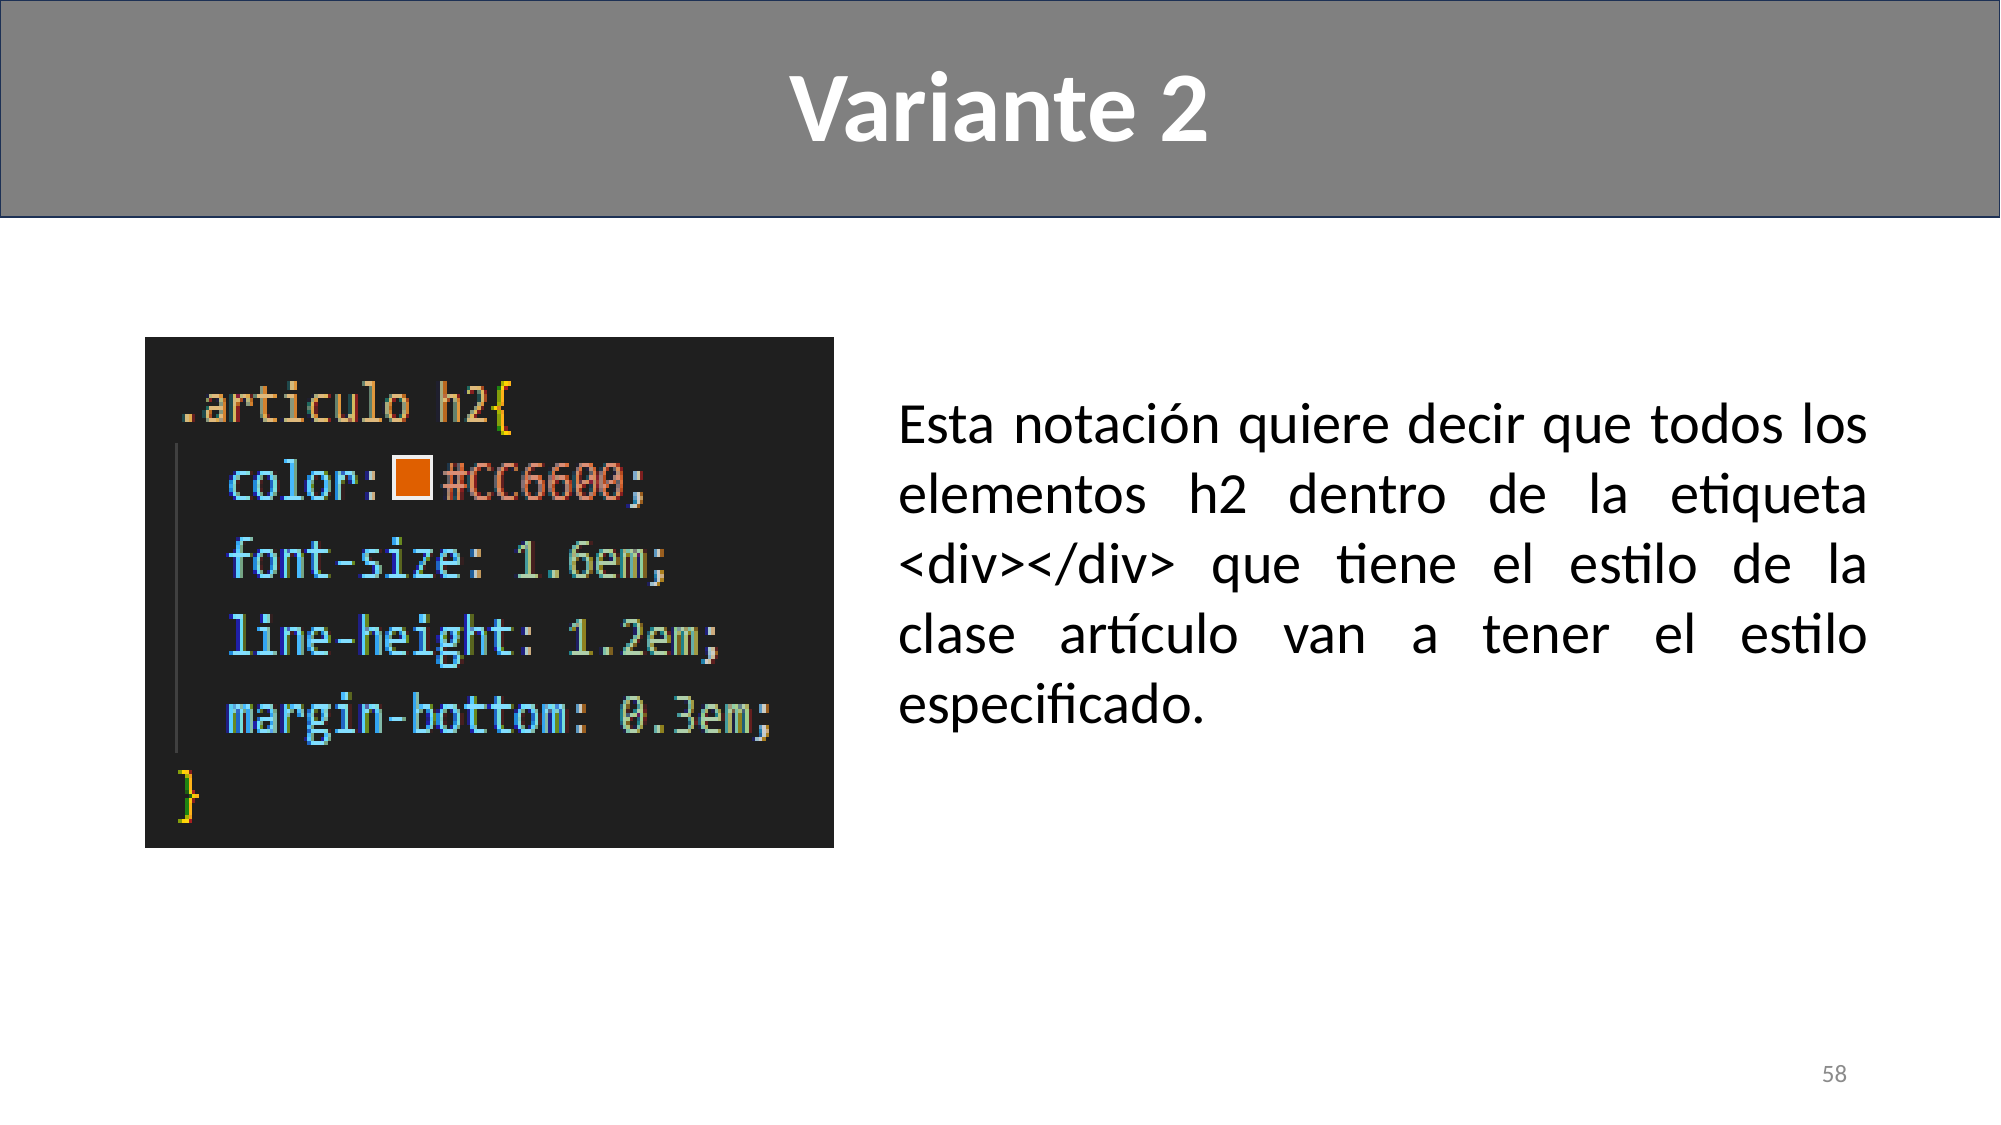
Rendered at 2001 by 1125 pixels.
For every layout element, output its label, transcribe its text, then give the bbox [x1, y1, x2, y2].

text_box Variante 2 [0, 0, 2000, 218]
text_box Esta notación quiere decir que todos los elementos h2 dentro de la etiqueta <div></div> que tiene el estilo de la clase artículo van a tener el estilo especificado. [883, 378, 1884, 743]
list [145, 336, 834, 848]
slide_number 58 [1412, 1042, 1863, 1103]
